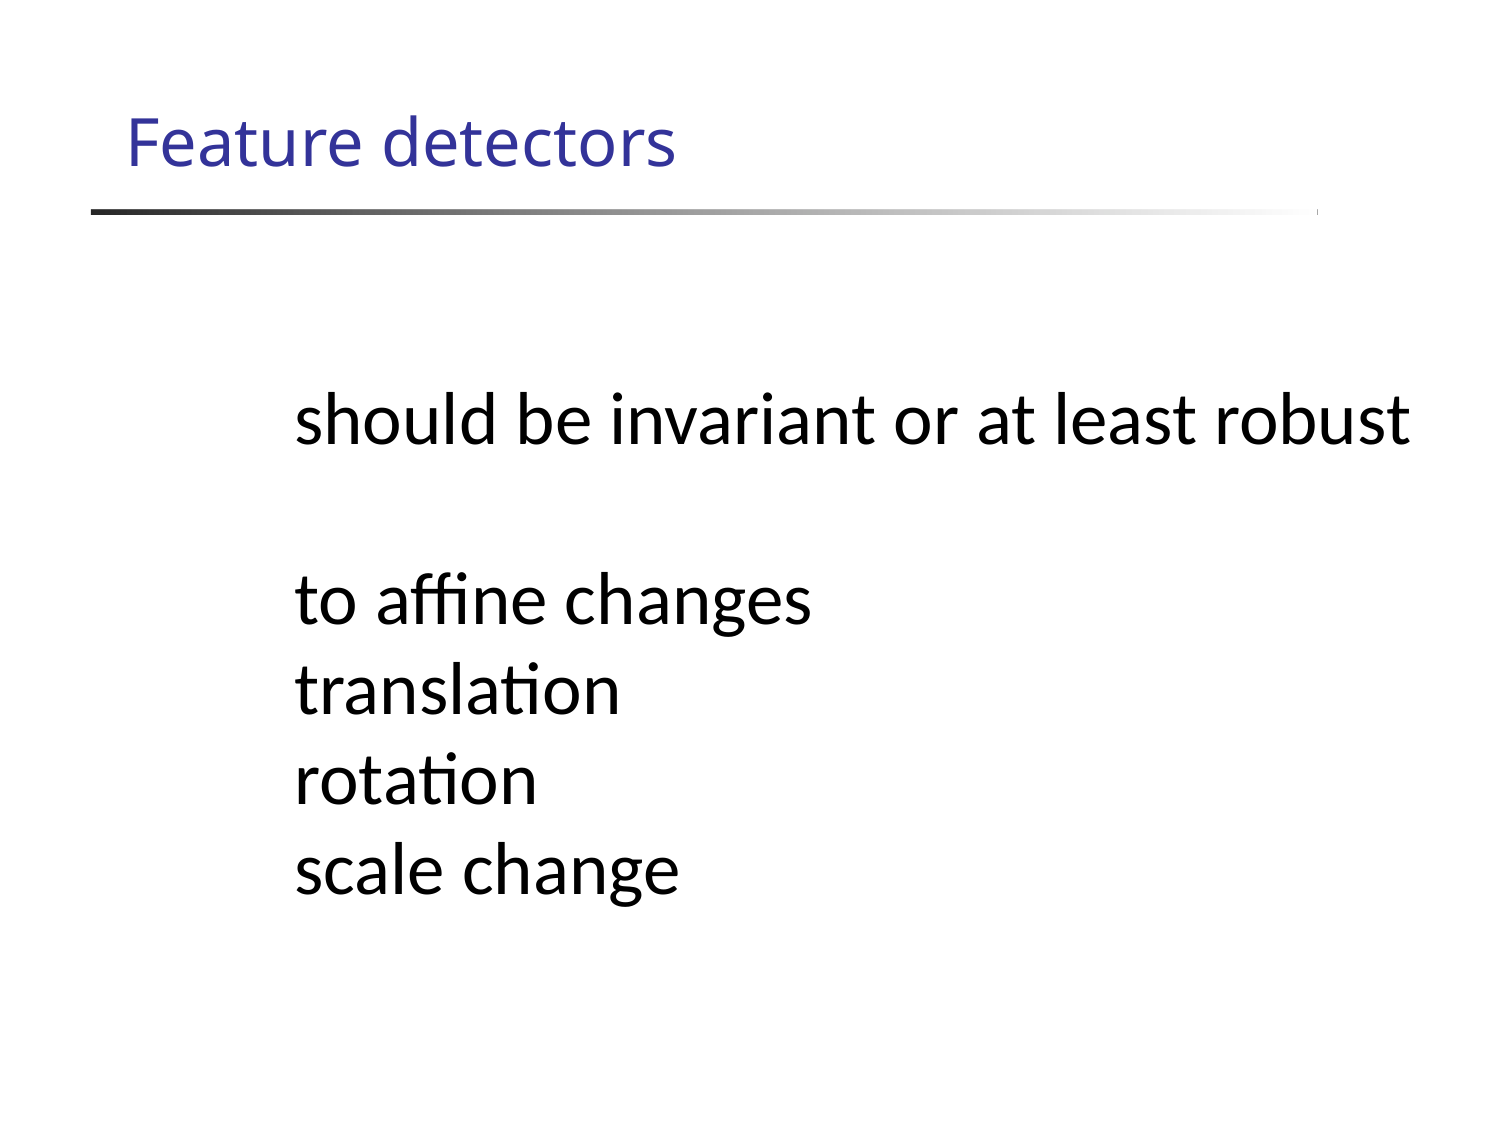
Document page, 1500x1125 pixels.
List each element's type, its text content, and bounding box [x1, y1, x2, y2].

picture [90, 209, 1318, 215]
text_box should be invariant or at least robust to affine changes translation rotation scale change [279, 362, 1428, 918]
title Feature detectors [125, 99, 1193, 181]
